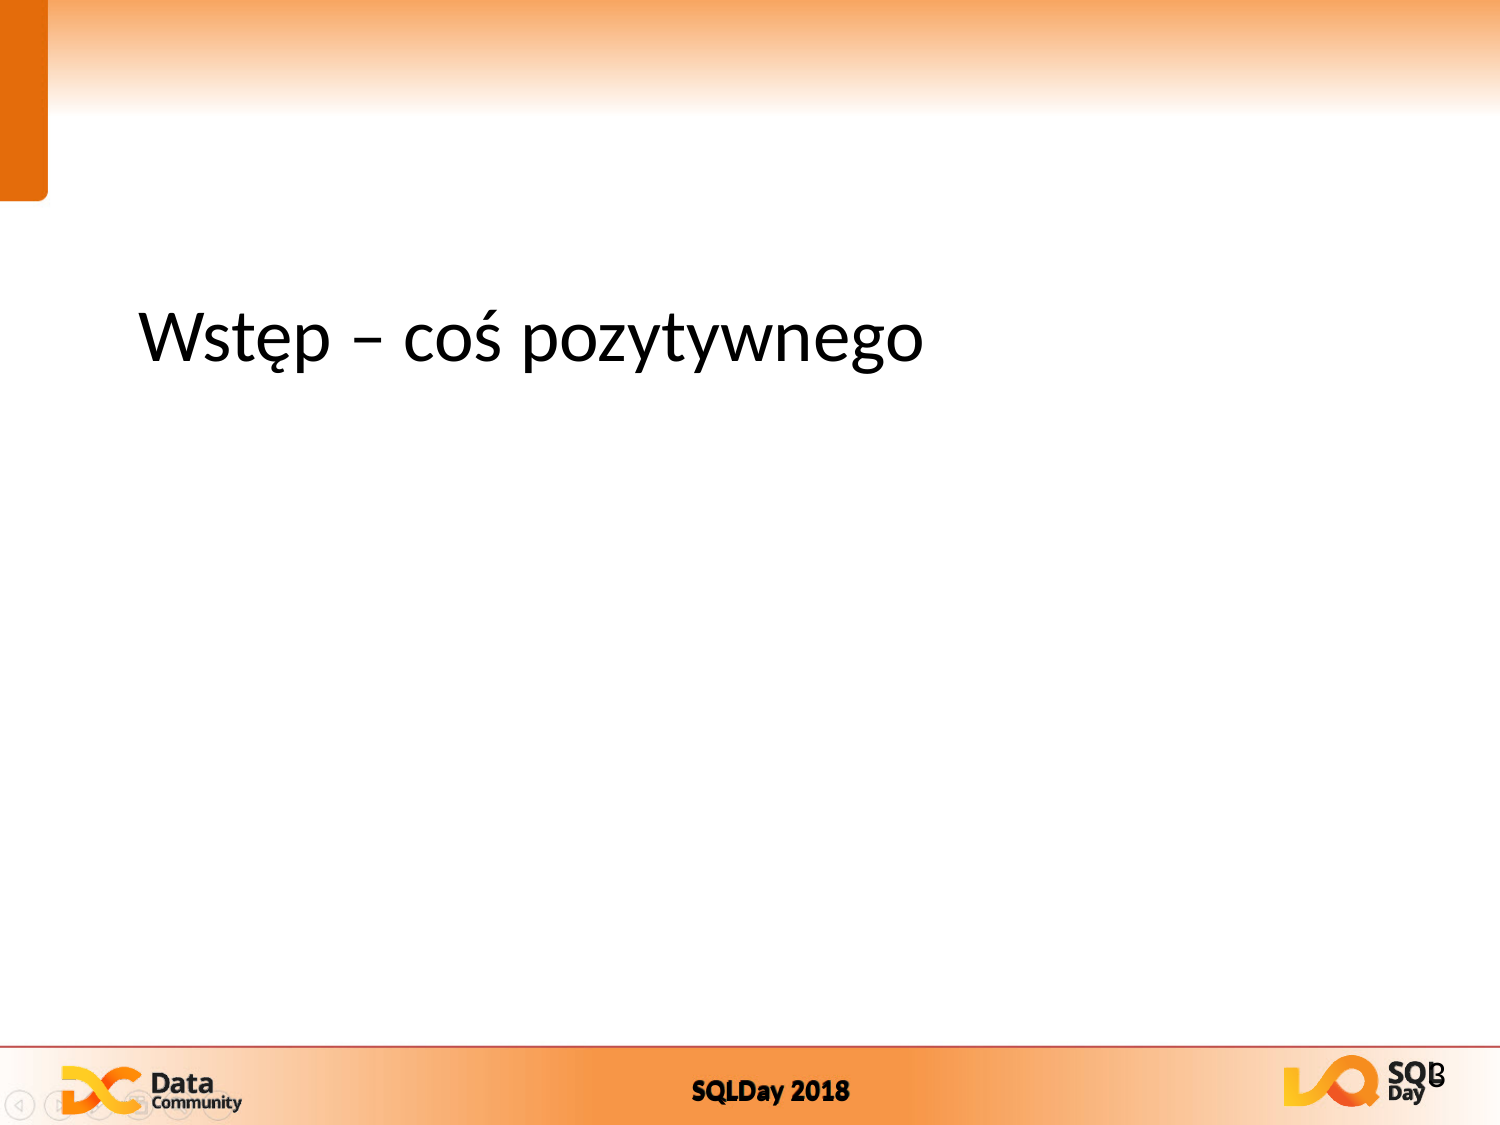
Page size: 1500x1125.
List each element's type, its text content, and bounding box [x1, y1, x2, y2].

text_box 3 [1412, 1042, 1500, 1103]
picture [0, 0, 1500, 1125]
text_box Wstęp – coś pozytywnego [123, 278, 1365, 384]
